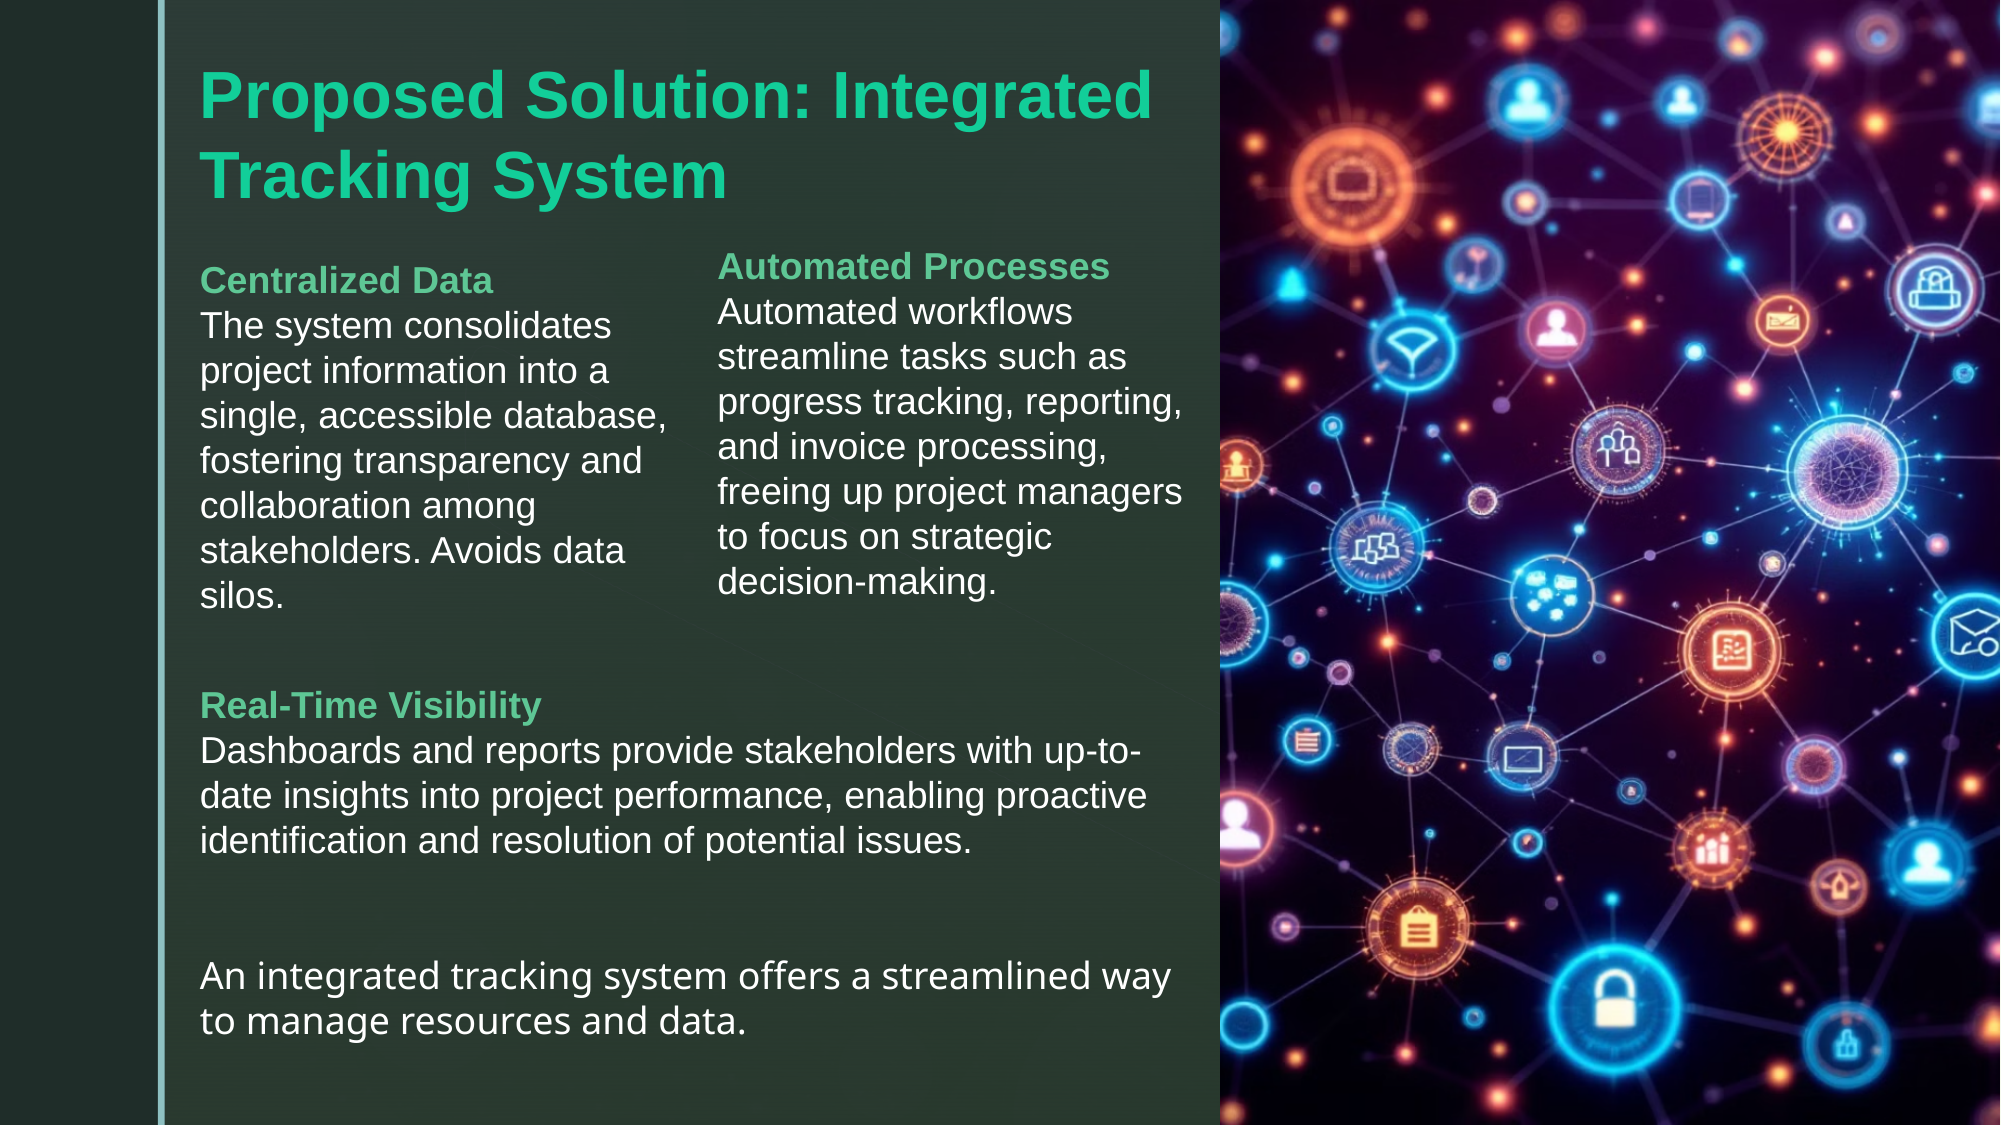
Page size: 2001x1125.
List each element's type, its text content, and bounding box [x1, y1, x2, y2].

picture [1219, 0, 2001, 1125]
text_box Automated Processes Automated workflows streamline tasks such as progress tracking, reporting, and invoice processing, freeing up project managers to focus on strategic decision-making. [702, 235, 1213, 610]
text_box An integrated tracking system offers a streamlined way to manage resources and data. [184, 944, 1205, 1050]
text_box Real-Time Visibility Dashboards and reports provide stakeholders with up-to-date insights into project performance, enabling proactive identification and resolution of potential issues. [184, 673, 1205, 869]
text_box Centralized Data The system consolidates project information into a single, accessible database, fostering transparency and collaboration among stakeholders. Avoids data silos. [184, 249, 695, 624]
text_box Proposed Solution: Integrated Tracking System [184, 44, 1219, 220]
